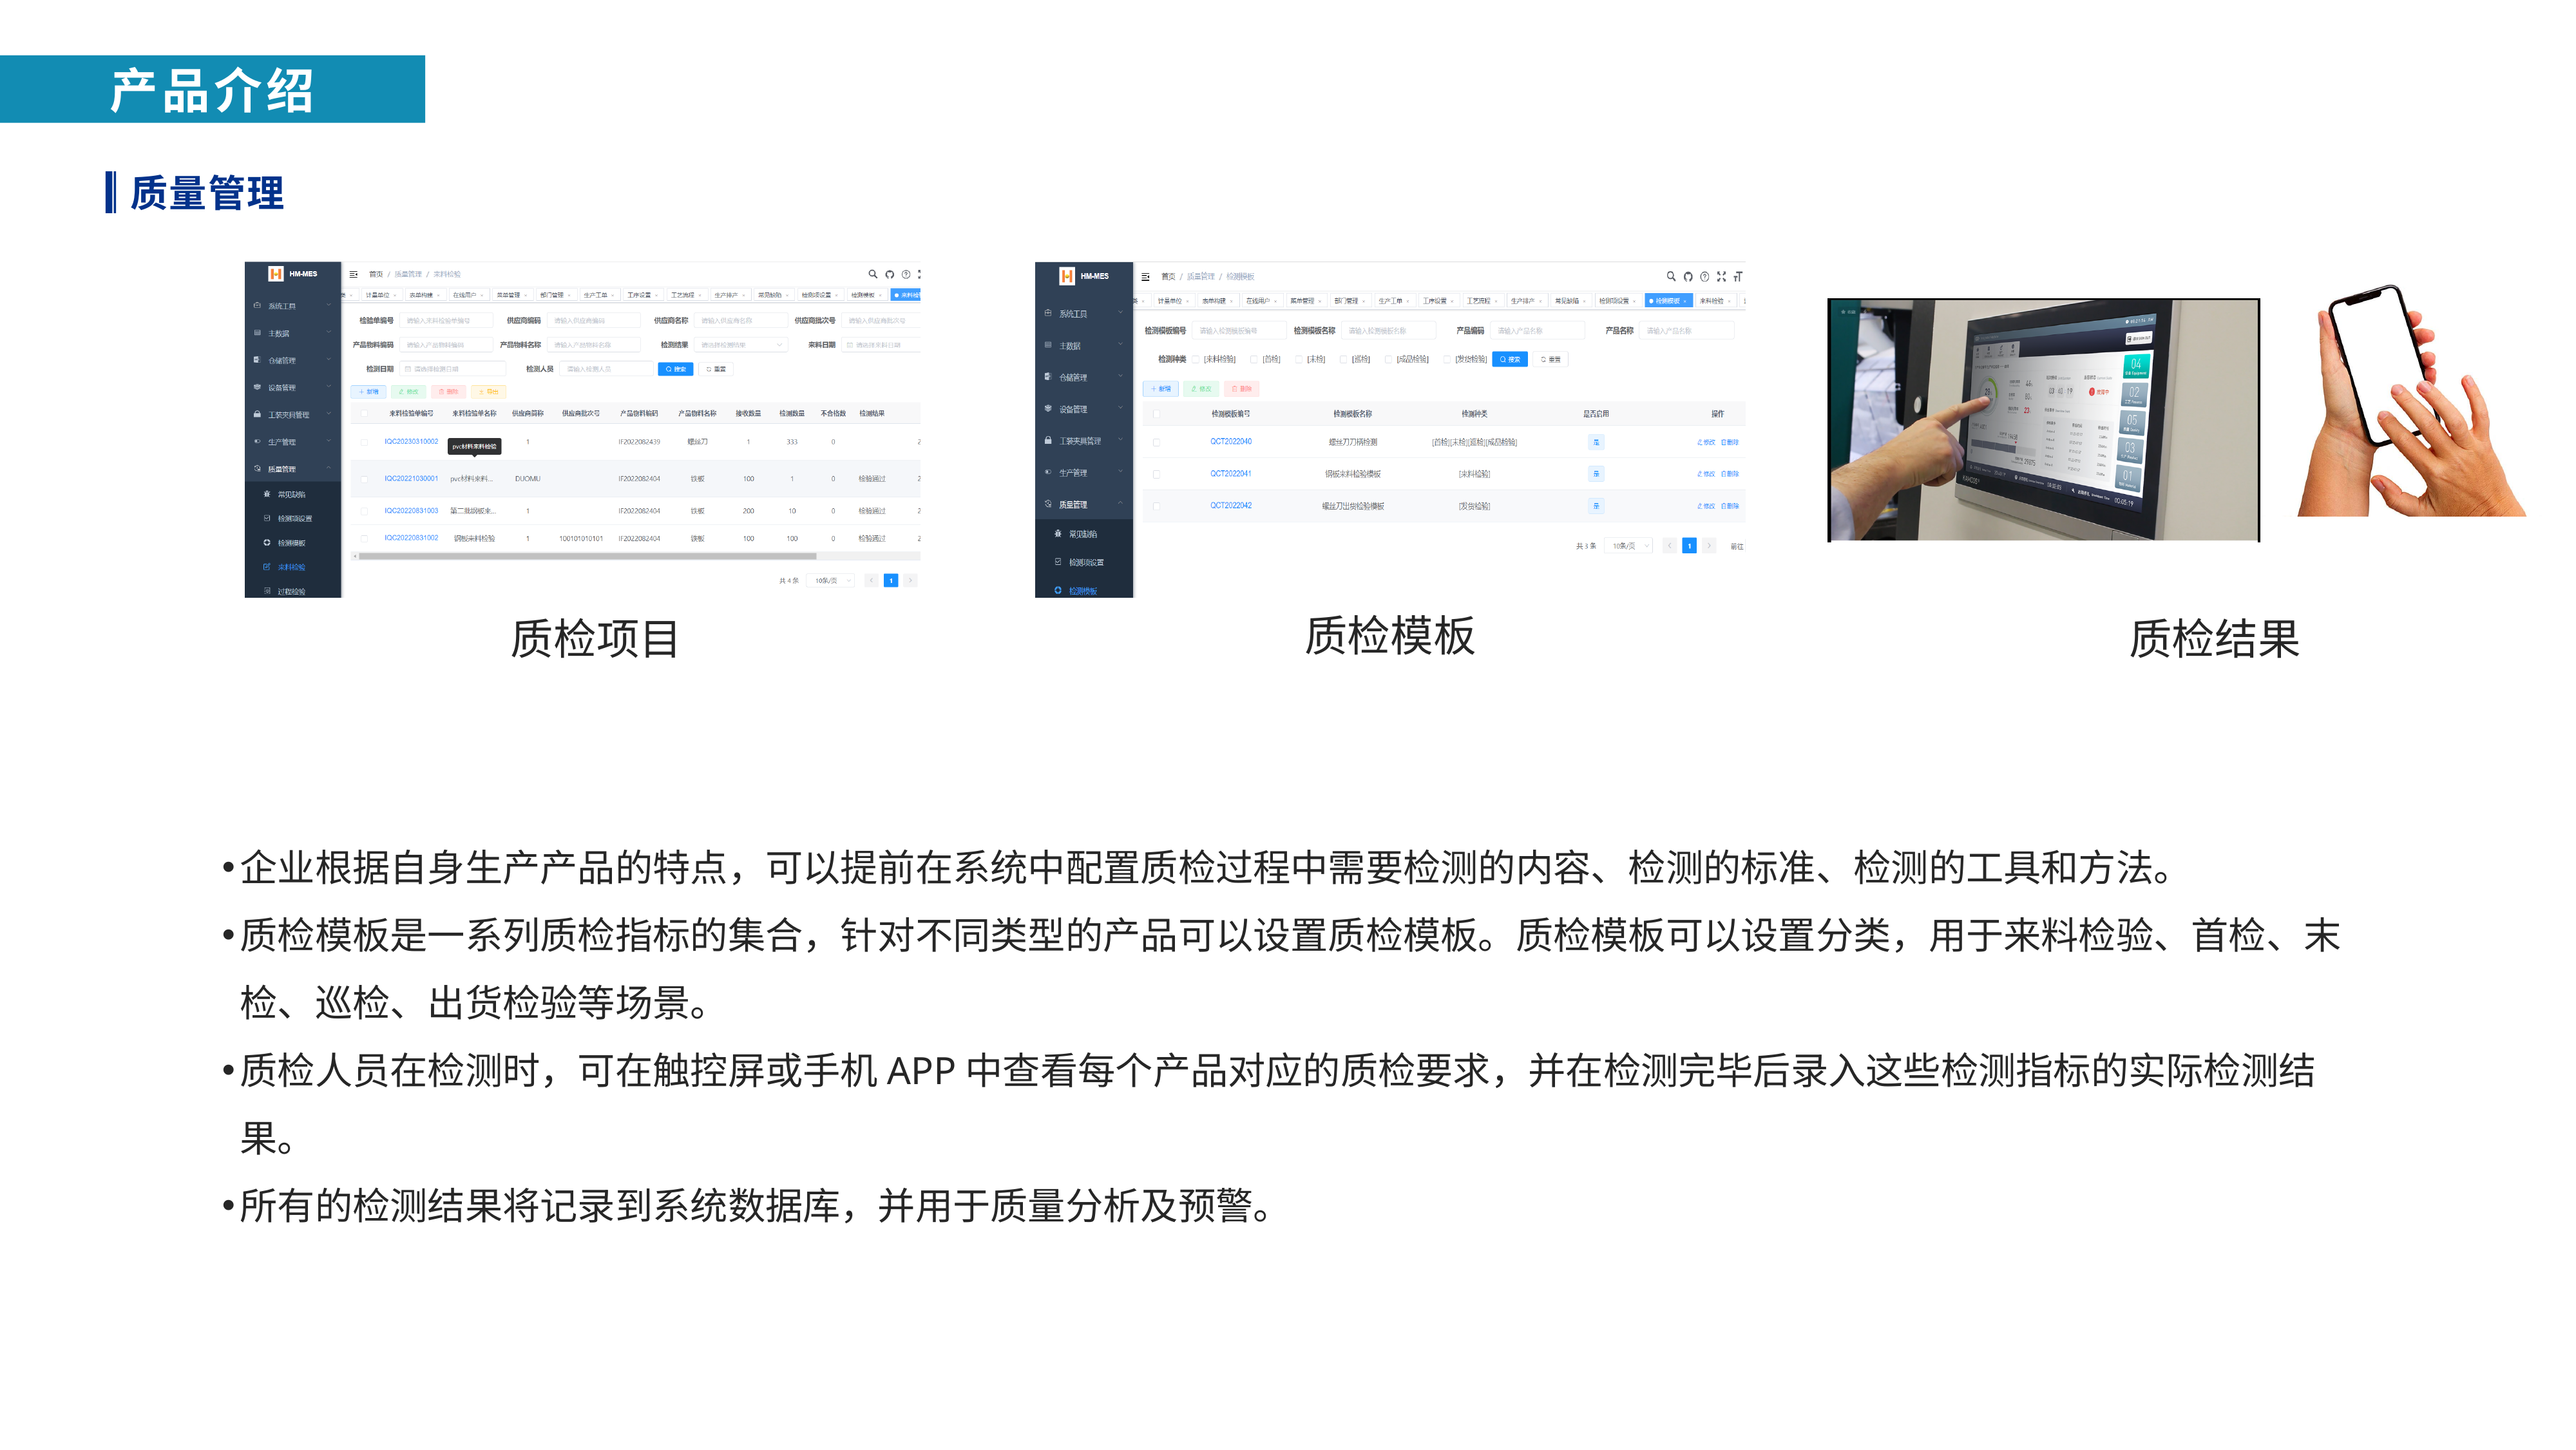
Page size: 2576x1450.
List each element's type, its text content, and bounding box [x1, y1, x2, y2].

text_box 质检结果 [2069, 607, 2361, 669]
text_box 产品介绍 [0, 55, 426, 123]
picture [245, 261, 921, 598]
picture [1827, 269, 2547, 542]
text_box 质检项目 [450, 607, 743, 669]
text_box 质检模板 [1245, 604, 1536, 665]
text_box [105, 171, 117, 214]
picture [1035, 261, 1746, 598]
text_box 质量管理 [116, 162, 542, 222]
text_box 企业根据自身生产产品的特点，可以提前在系统中配置质检过程中需要检测的内容、检测的标准、检测的工具和方法。 质检模板是一系列质检指标的集合，针对不同类型的产品可以设置质检模板。质检模板可以设置分类，用于来料检验、首检、末检、巡检、出货检验等场景。 质检人员在检测时，可在触控屏或手机APP中查看每个产品对应的质检要求，并在检测完毕后录入这些检测指标的实际检测结果。 所有的检测结果将记录到系统数据库，并用于质量分析及预警。 [212, 817, 2361, 1232]
